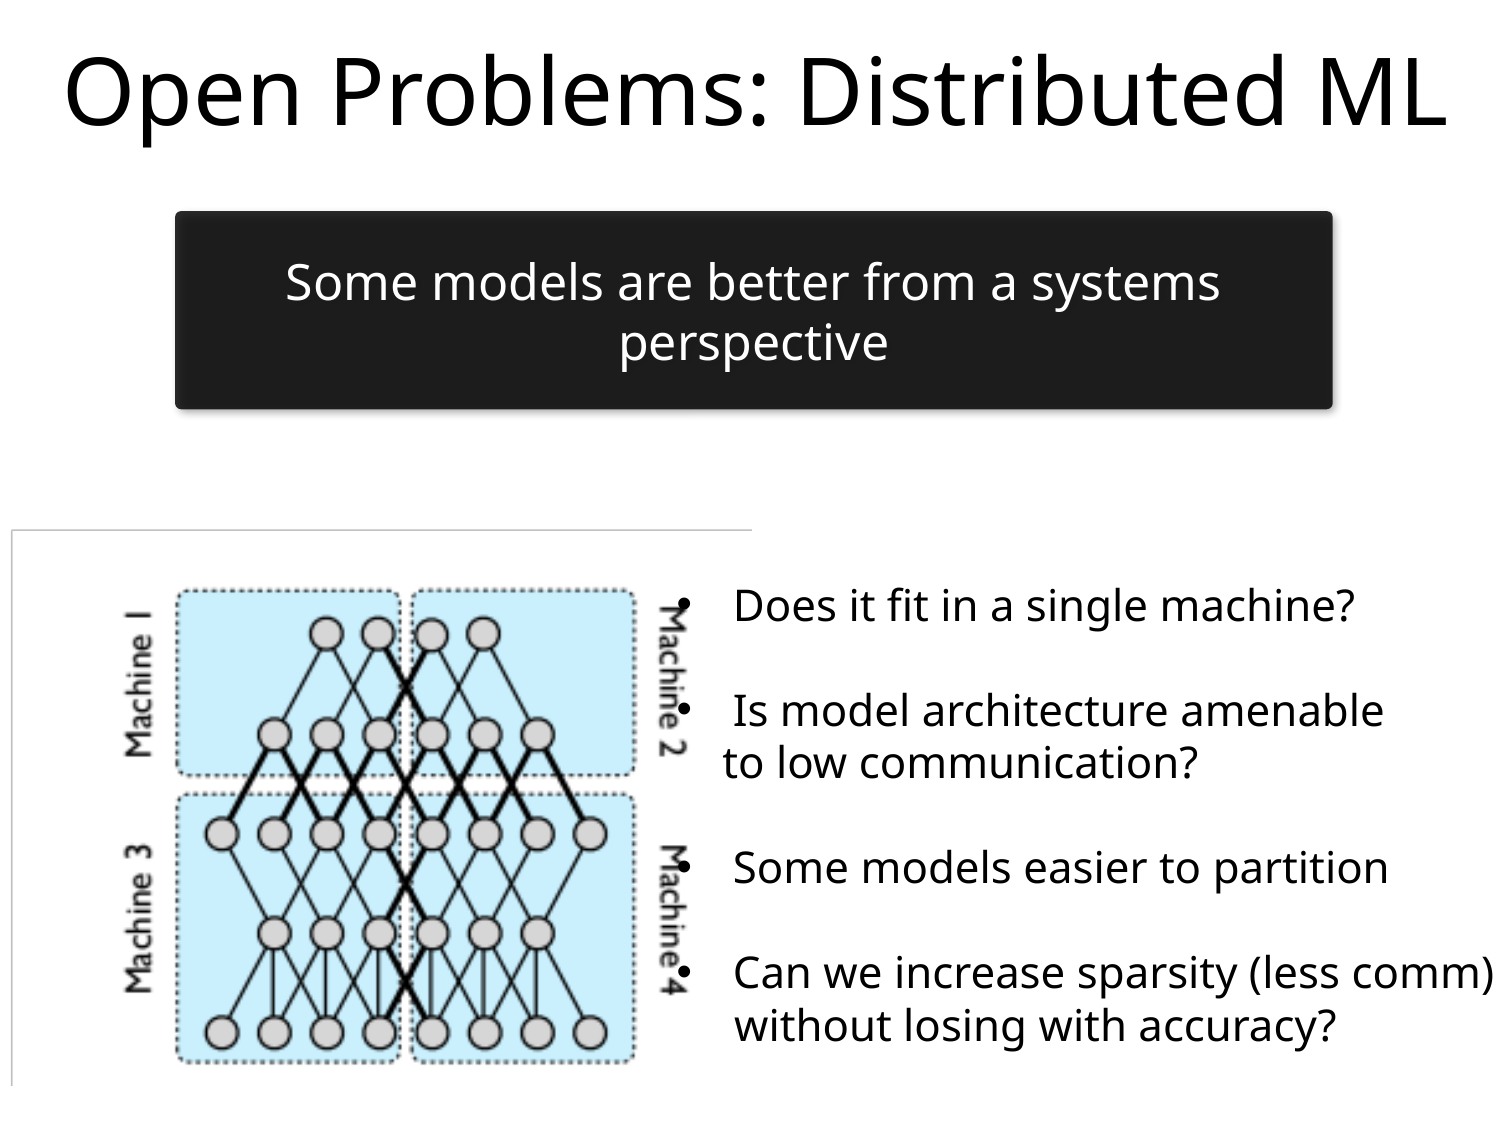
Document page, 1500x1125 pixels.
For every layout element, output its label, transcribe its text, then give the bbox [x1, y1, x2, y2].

text_box Some models are better from a systems perspective [172, 209, 1335, 412]
text_box Does it fit in a single machine? Is model architecture amenable to low communication? Some models easier to partition Can we increase sparsity (less comm) without losing with accuracy? [661, 517, 1500, 1125]
picture [0, 526, 753, 1086]
text_box Open Problems: Distributed ML [6, 0, 1500, 209]
